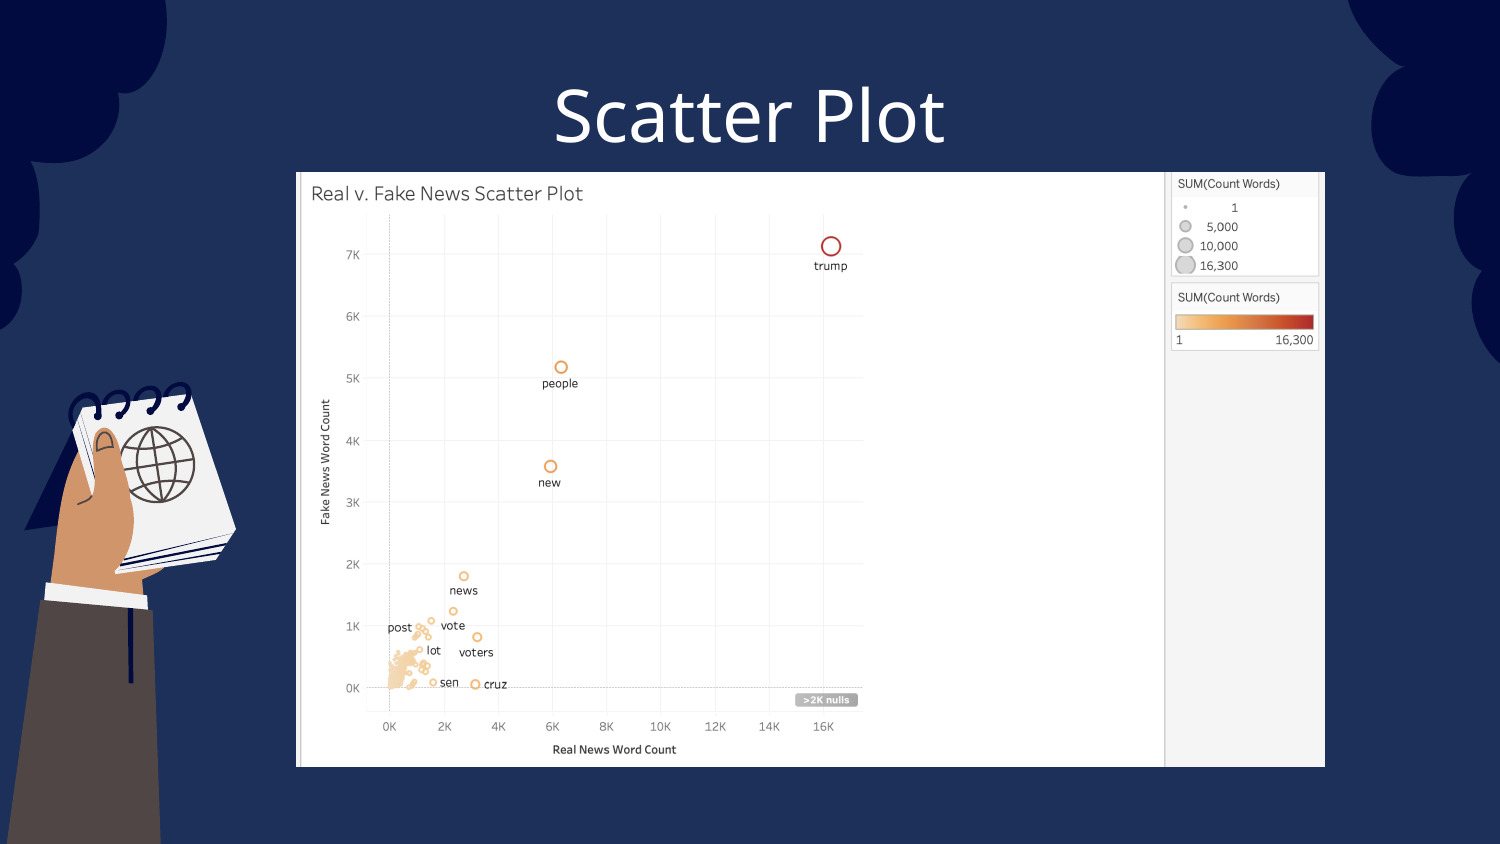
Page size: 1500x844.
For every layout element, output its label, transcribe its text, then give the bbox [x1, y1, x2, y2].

title Scatter Plot [141, 41, 1359, 136]
picture [296, 172, 1325, 767]
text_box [17, 378, 230, 844]
